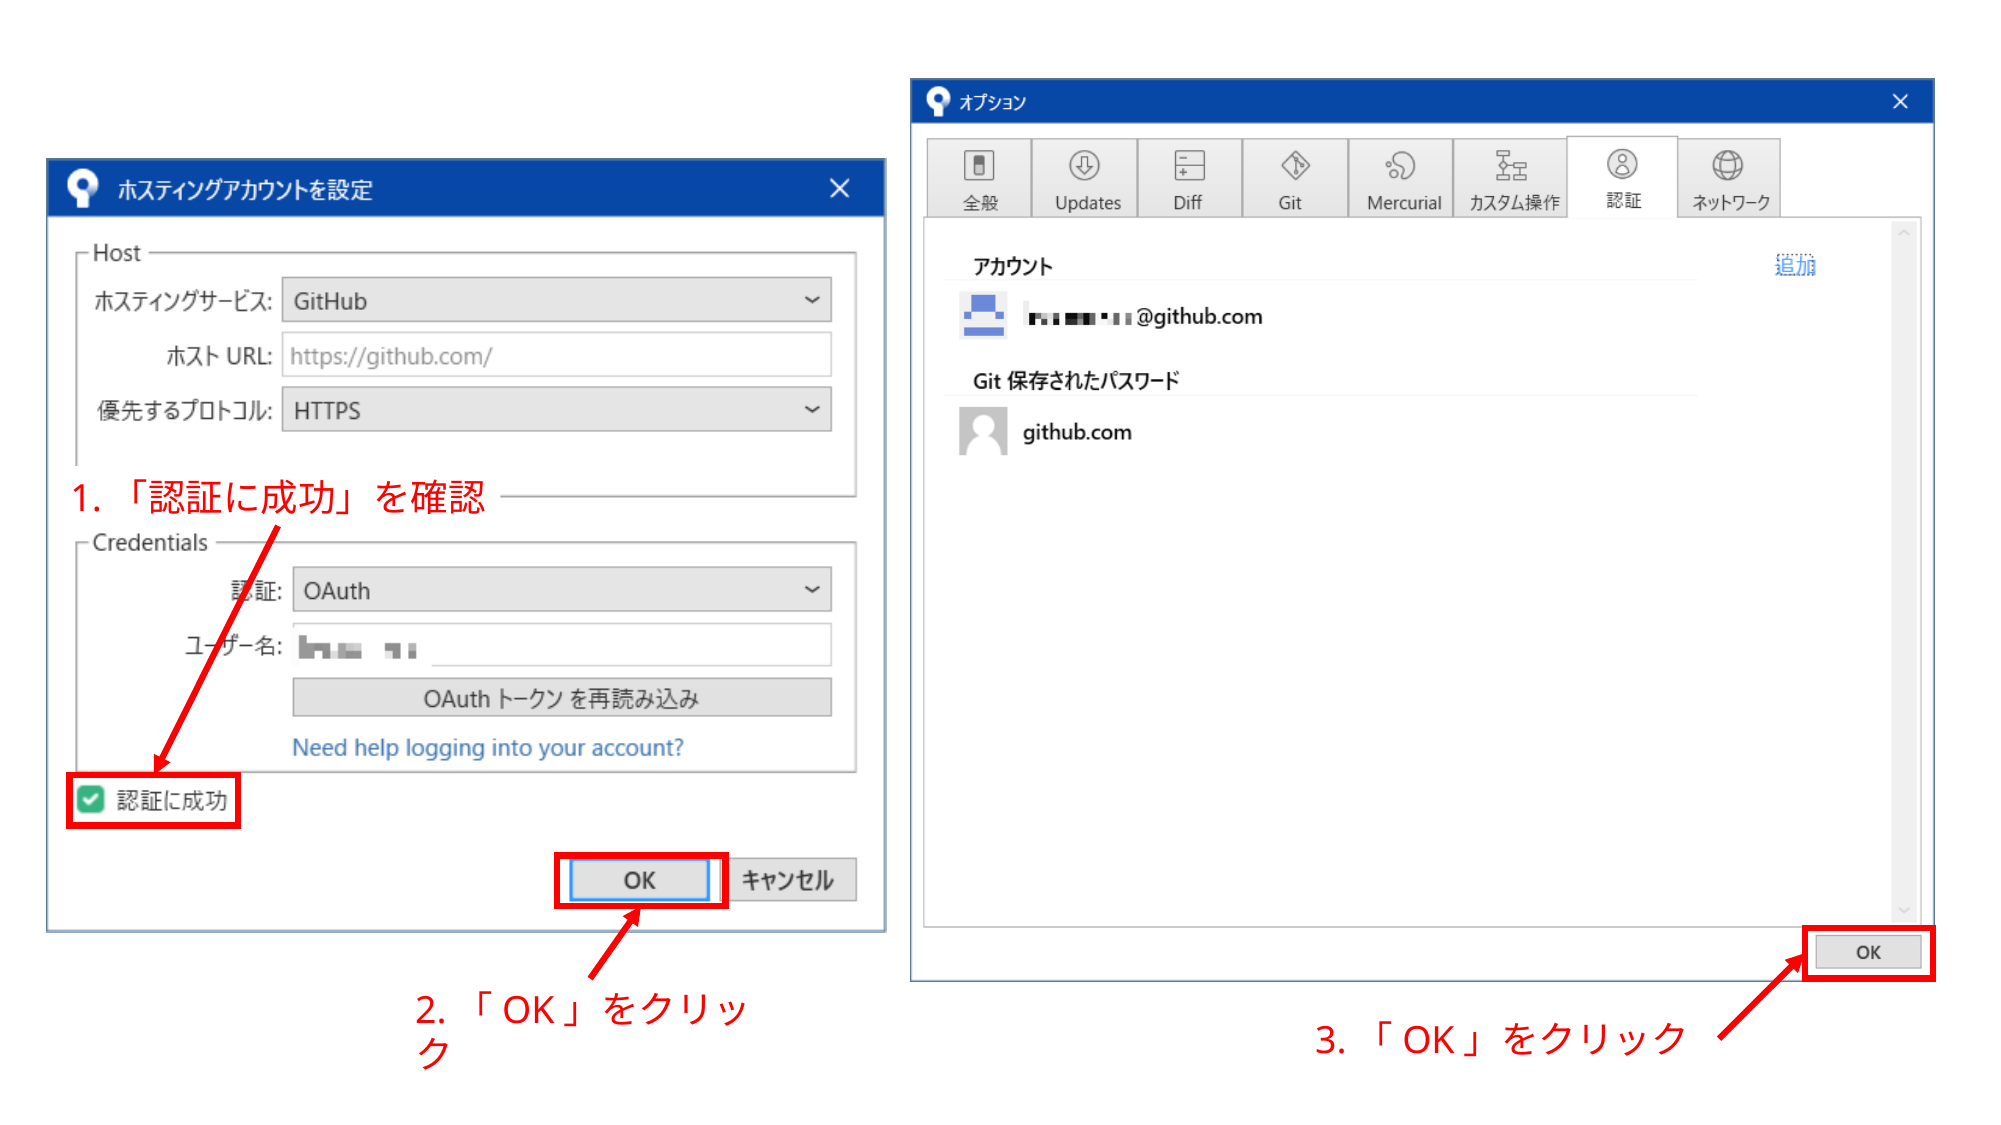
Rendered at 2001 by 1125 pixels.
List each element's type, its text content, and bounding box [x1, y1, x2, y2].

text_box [590, 906, 642, 979]
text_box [153, 526, 279, 775]
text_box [910, 78, 1935, 982]
text_box 3.「OK」をクリック [1300, 1008, 1719, 1069]
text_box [46, 158, 887, 933]
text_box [1718, 953, 1805, 1040]
text_box 2.「OK」をクリック [400, 978, 780, 1084]
